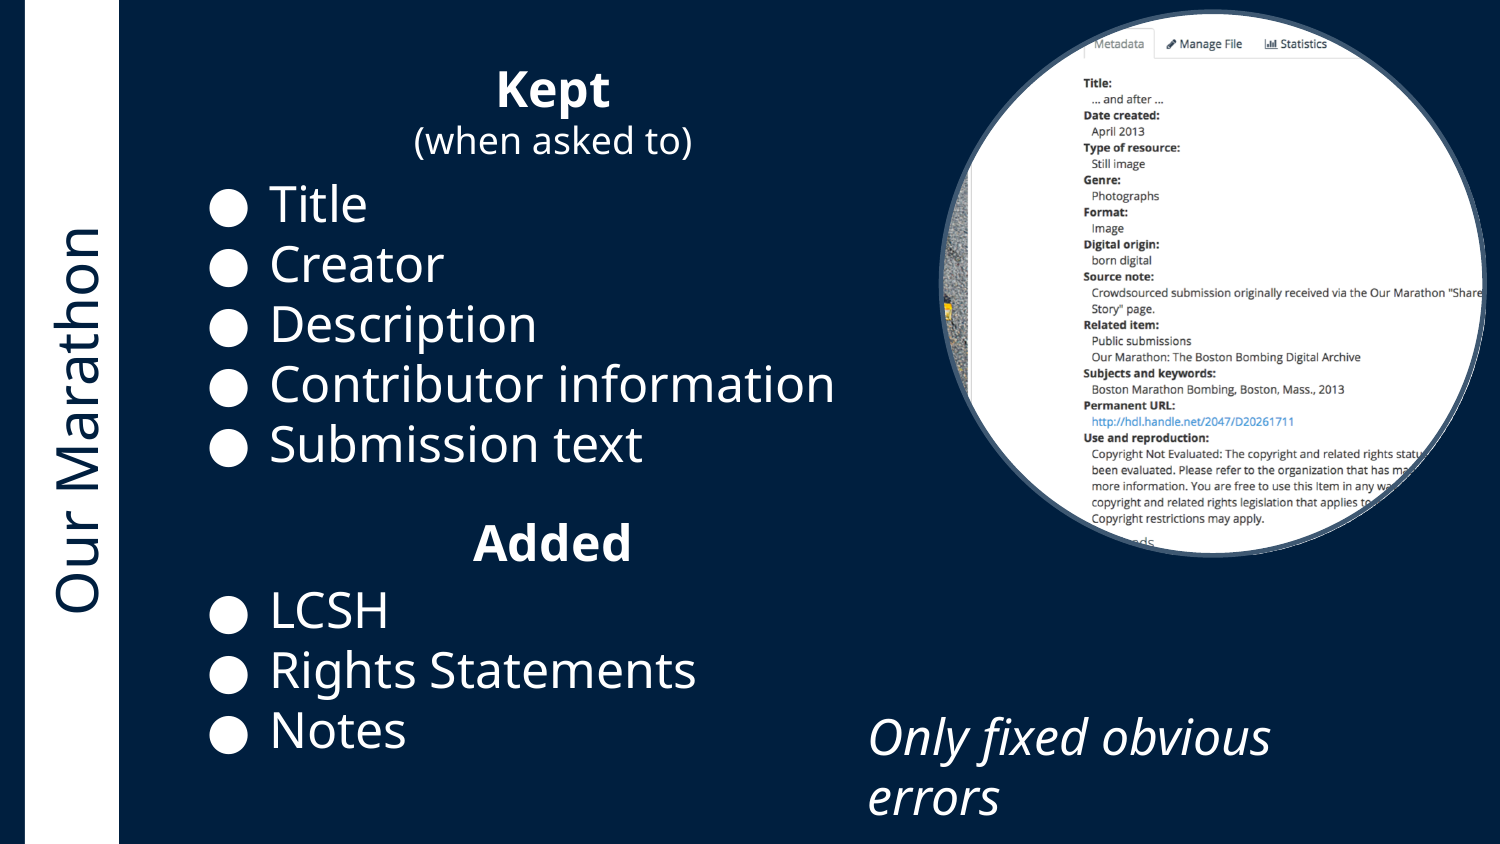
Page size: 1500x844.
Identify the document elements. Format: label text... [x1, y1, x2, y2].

text_box Title Creator Description Contributor information Submission text [179, 157, 928, 477]
title Our Marathon [24, 0, 119, 844]
text_box Only fixed obvious errors [777, 690, 1433, 778]
text_box LCSH Rights Statements Notes [179, 591, 928, 764]
picture [941, 11, 1486, 556]
text_box Kept (when asked to) [179, 42, 928, 137]
text_box Added [179, 496, 928, 591]
